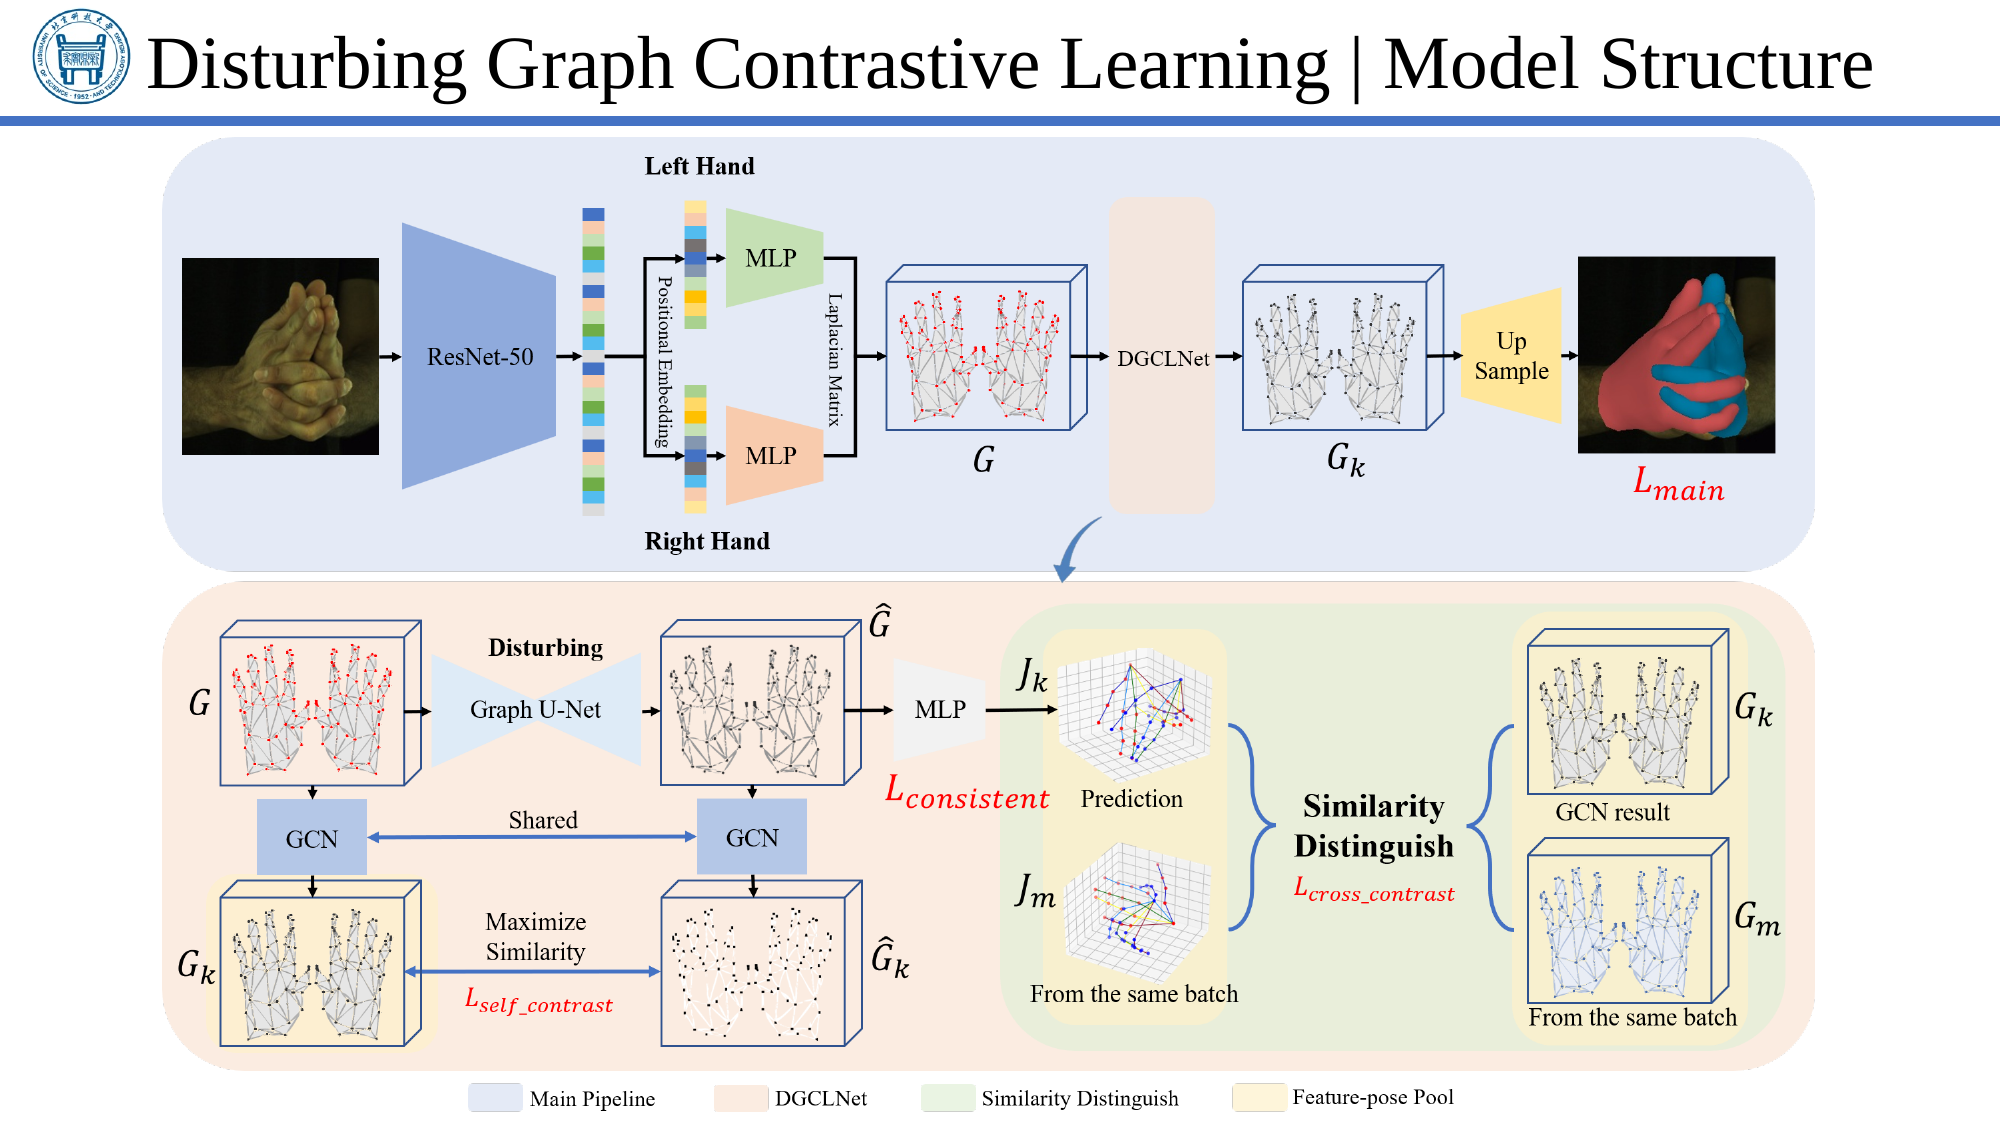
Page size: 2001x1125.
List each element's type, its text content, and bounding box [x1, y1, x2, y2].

picture [162, 137, 1815, 1125]
text_box Disturbing Graph Contrastive Learning | Model Structure [131, 15, 1968, 113]
picture [30, 7, 131, 105]
